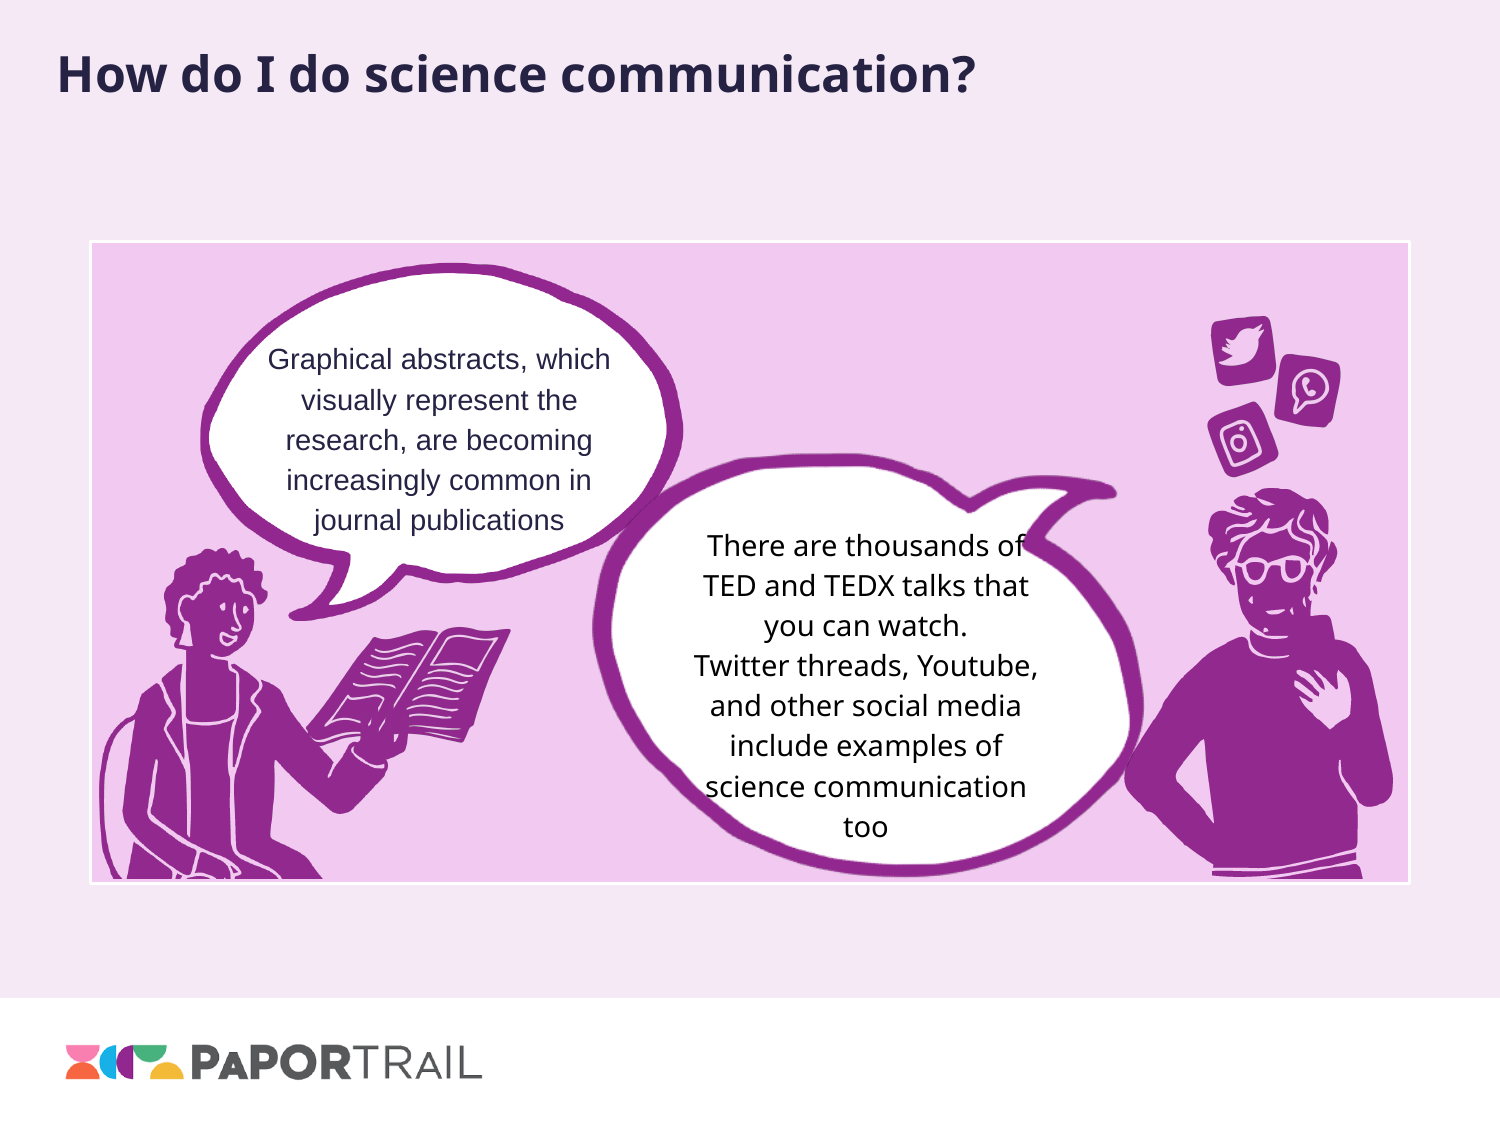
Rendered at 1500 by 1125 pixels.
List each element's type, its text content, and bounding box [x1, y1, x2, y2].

title How do I do science communication? [41, 41, 1457, 174]
picture [0, 0, 1500, 1125]
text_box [60, 241, 1410, 884]
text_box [503, 296, 1500, 988]
